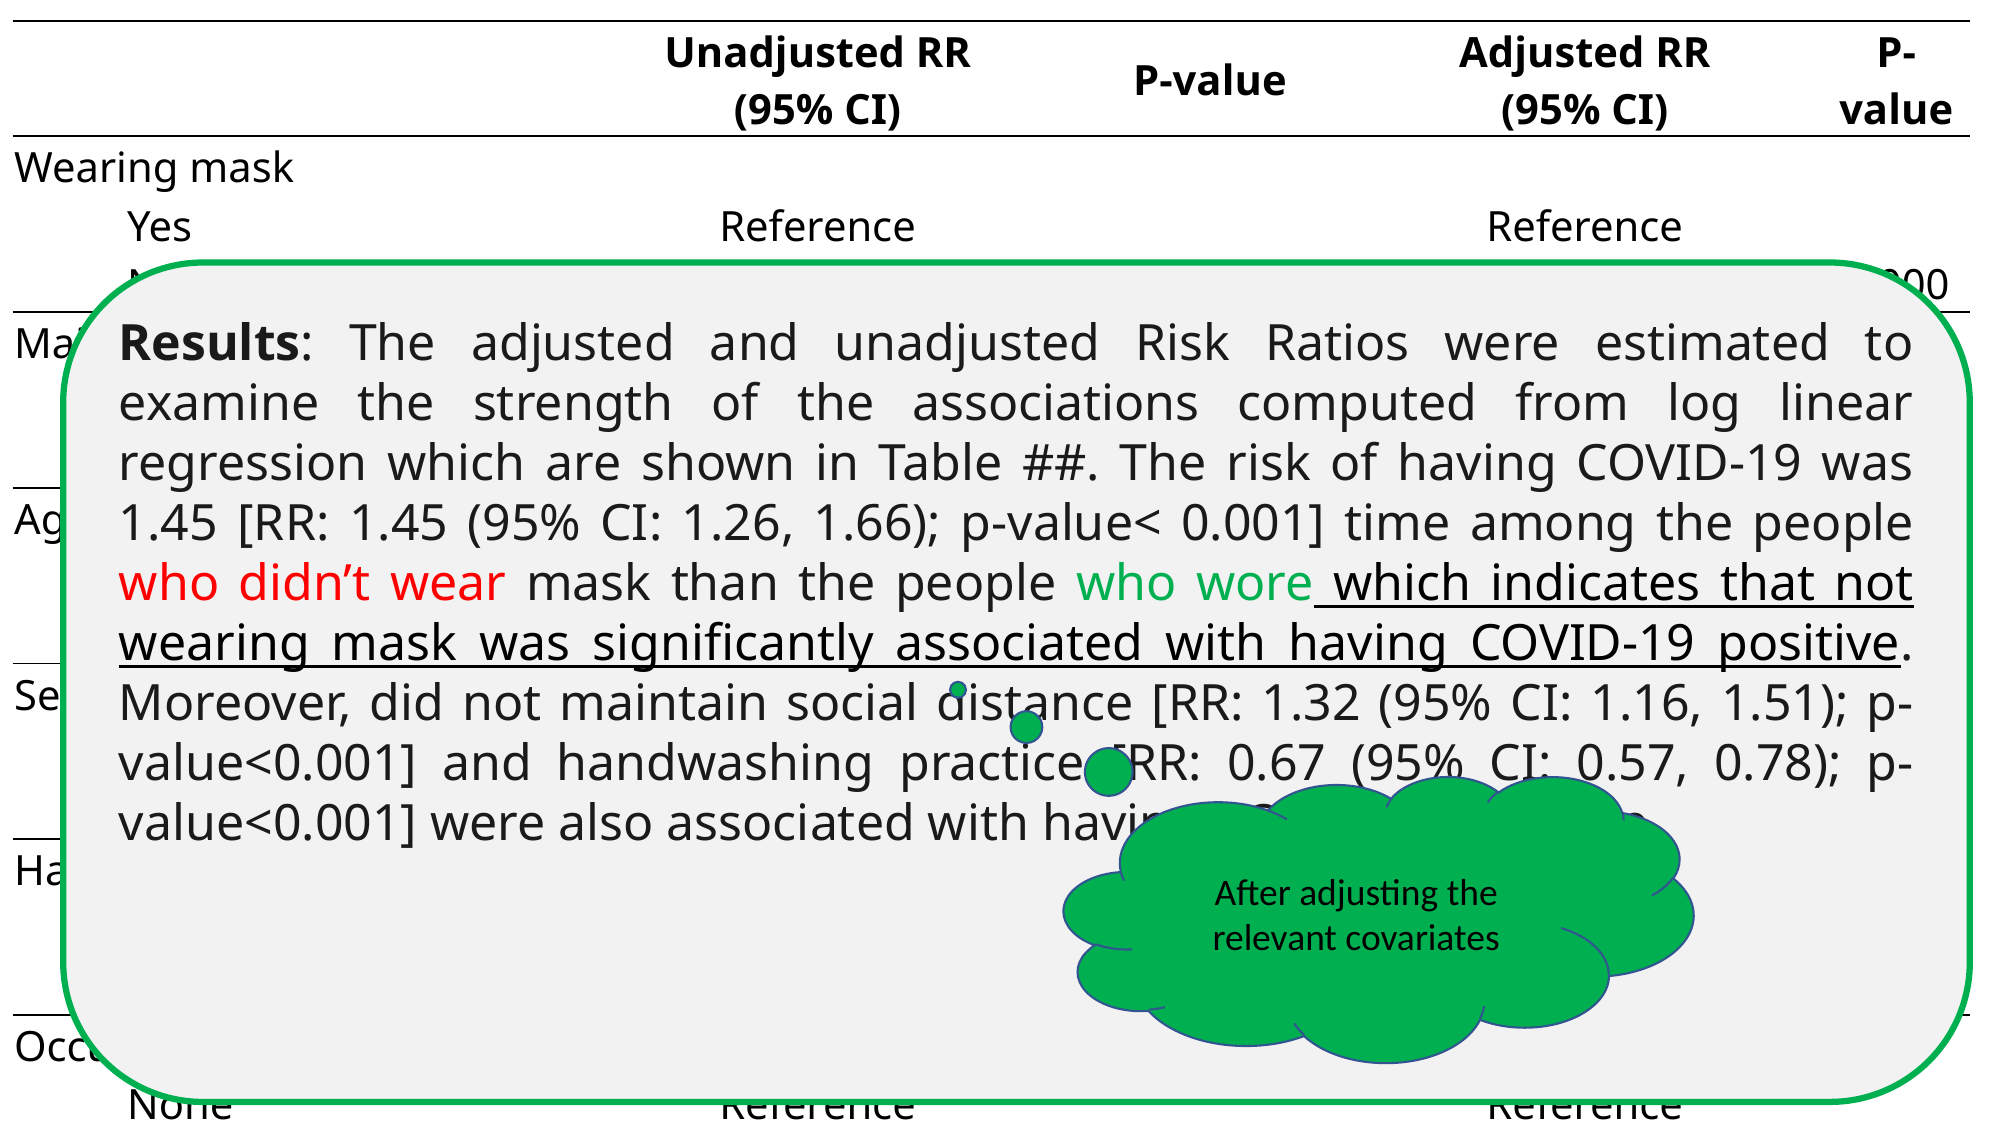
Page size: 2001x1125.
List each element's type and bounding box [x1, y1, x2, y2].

table_cell [1962, 985, 1970, 1014]
table_cell [13, 840, 71, 1014]
table_cell [1940, 313, 1970, 379]
table_cell [13, 313, 93, 487]
table_header [13, 22, 1970, 135]
table_cell [13, 664, 62, 838]
table_cell [13, 137, 1970, 311]
table_cell [13, 489, 62, 663]
table_cell [13, 1016, 1970, 1125]
text_box [62, 261, 1971, 1104]
